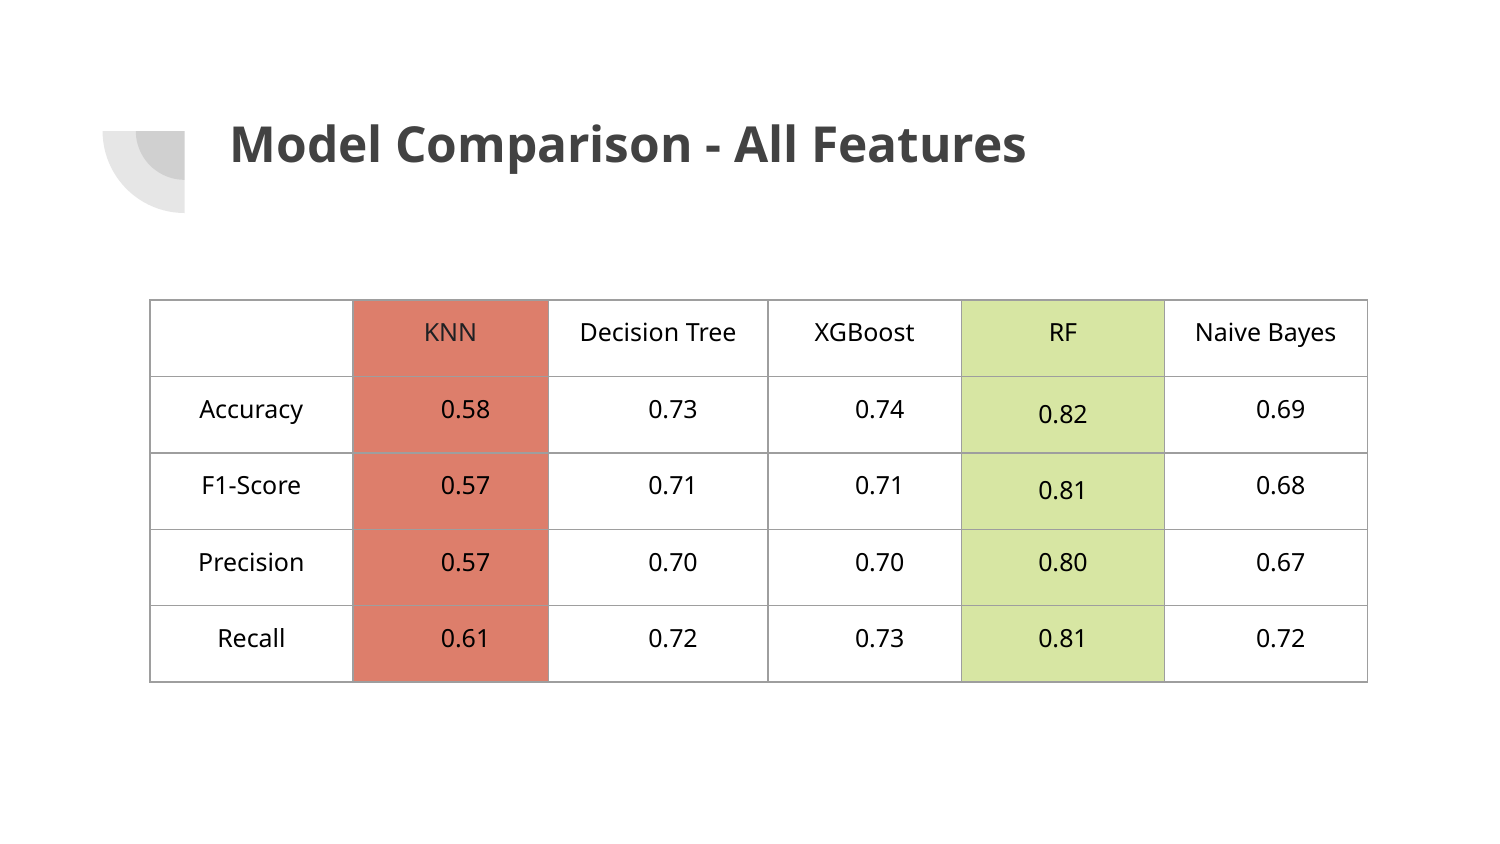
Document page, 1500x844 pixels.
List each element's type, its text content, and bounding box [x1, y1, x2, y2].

table_cell 0.73 [769, 606, 961, 681]
table_cell Accuracy [151, 377, 352, 452]
table_cell 0.73 [549, 377, 767, 452]
table_cell 0.57 [354, 454, 548, 529]
table_cell 0.69 [1165, 377, 1367, 452]
title Model Comparison - All Features [214, 97, 1105, 189]
table_cell 0.70 [549, 530, 767, 605]
table_cell 0.71 [769, 454, 961, 529]
table_header RF [962, 301, 1164, 376]
table_cell 0.68 [1165, 454, 1367, 529]
table_cell 0.81 [962, 606, 1164, 681]
table_cell 0.81 [962, 454, 1164, 529]
table_header Naive Bayes [1165, 301, 1367, 376]
table_cell 0.67 [1165, 530, 1367, 605]
table_cell Precision [151, 530, 352, 605]
table_cell F1-Score [151, 454, 352, 529]
table_cell Recall [151, 606, 352, 681]
table_cell 0.80 [962, 530, 1164, 605]
table_cell 0.57 [354, 530, 548, 605]
table_cell 0.74 [769, 377, 961, 452]
table_cell 0.58 [354, 377, 548, 452]
table_header Decision Tree [549, 301, 767, 376]
table_header [151, 301, 352, 376]
table_cell 0.82 [962, 377, 1164, 452]
table_header KNN [354, 301, 548, 376]
table_cell 0.70 [769, 530, 961, 605]
table_cell 0.61 [354, 606, 548, 681]
table_cell 0.71 [549, 454, 767, 529]
table_cell 0.72 [1165, 606, 1367, 681]
table_cell 0.72 [549, 606, 767, 681]
table_header XGBoost [769, 301, 961, 376]
